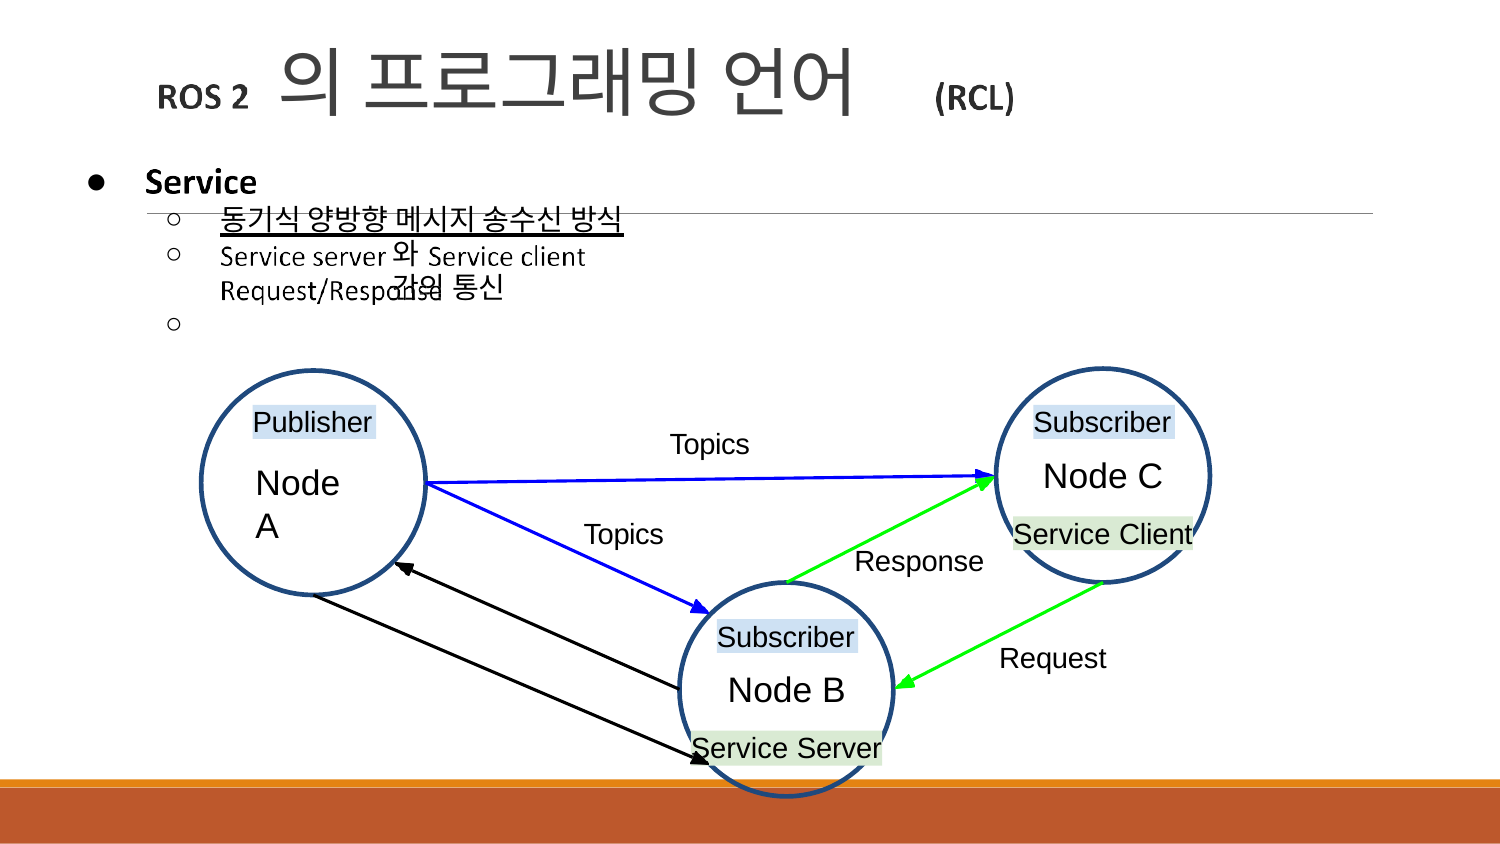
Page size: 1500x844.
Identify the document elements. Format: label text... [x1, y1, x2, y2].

picture [935, 82, 1013, 116]
text_box Publisher [252, 404, 377, 439]
text_box Node B [725, 699, 848, 710]
picture [145, 167, 256, 195]
text_box Topics [667, 423, 755, 461]
text_box [201, 370, 425, 596]
text_box [679, 699, 893, 736]
text_box Service Server [690, 730, 883, 765]
text_box [1114, 551, 1179, 582]
text_box ● 동기식 양방향 메시지 송수신 방식 와 간의 통신 ○ [83, 153, 719, 340]
picture [689, 750, 709, 766]
text_box [996, 368, 1210, 534]
picture [220, 245, 386, 266]
text_box [716, 766, 862, 797]
picture [222, 277, 441, 306]
text_box Node A [253, 458, 374, 546]
title 의 프로그래밍 언어 [174, 0, 1413, 126]
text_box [394, 468, 1106, 692]
text_box Service Client [1114, 516, 1193, 551]
text_box Subscriber [1033, 404, 1175, 439]
picture [159, 84, 248, 110]
text_box Node C [1040, 450, 1166, 496]
picture [428, 244, 585, 266]
